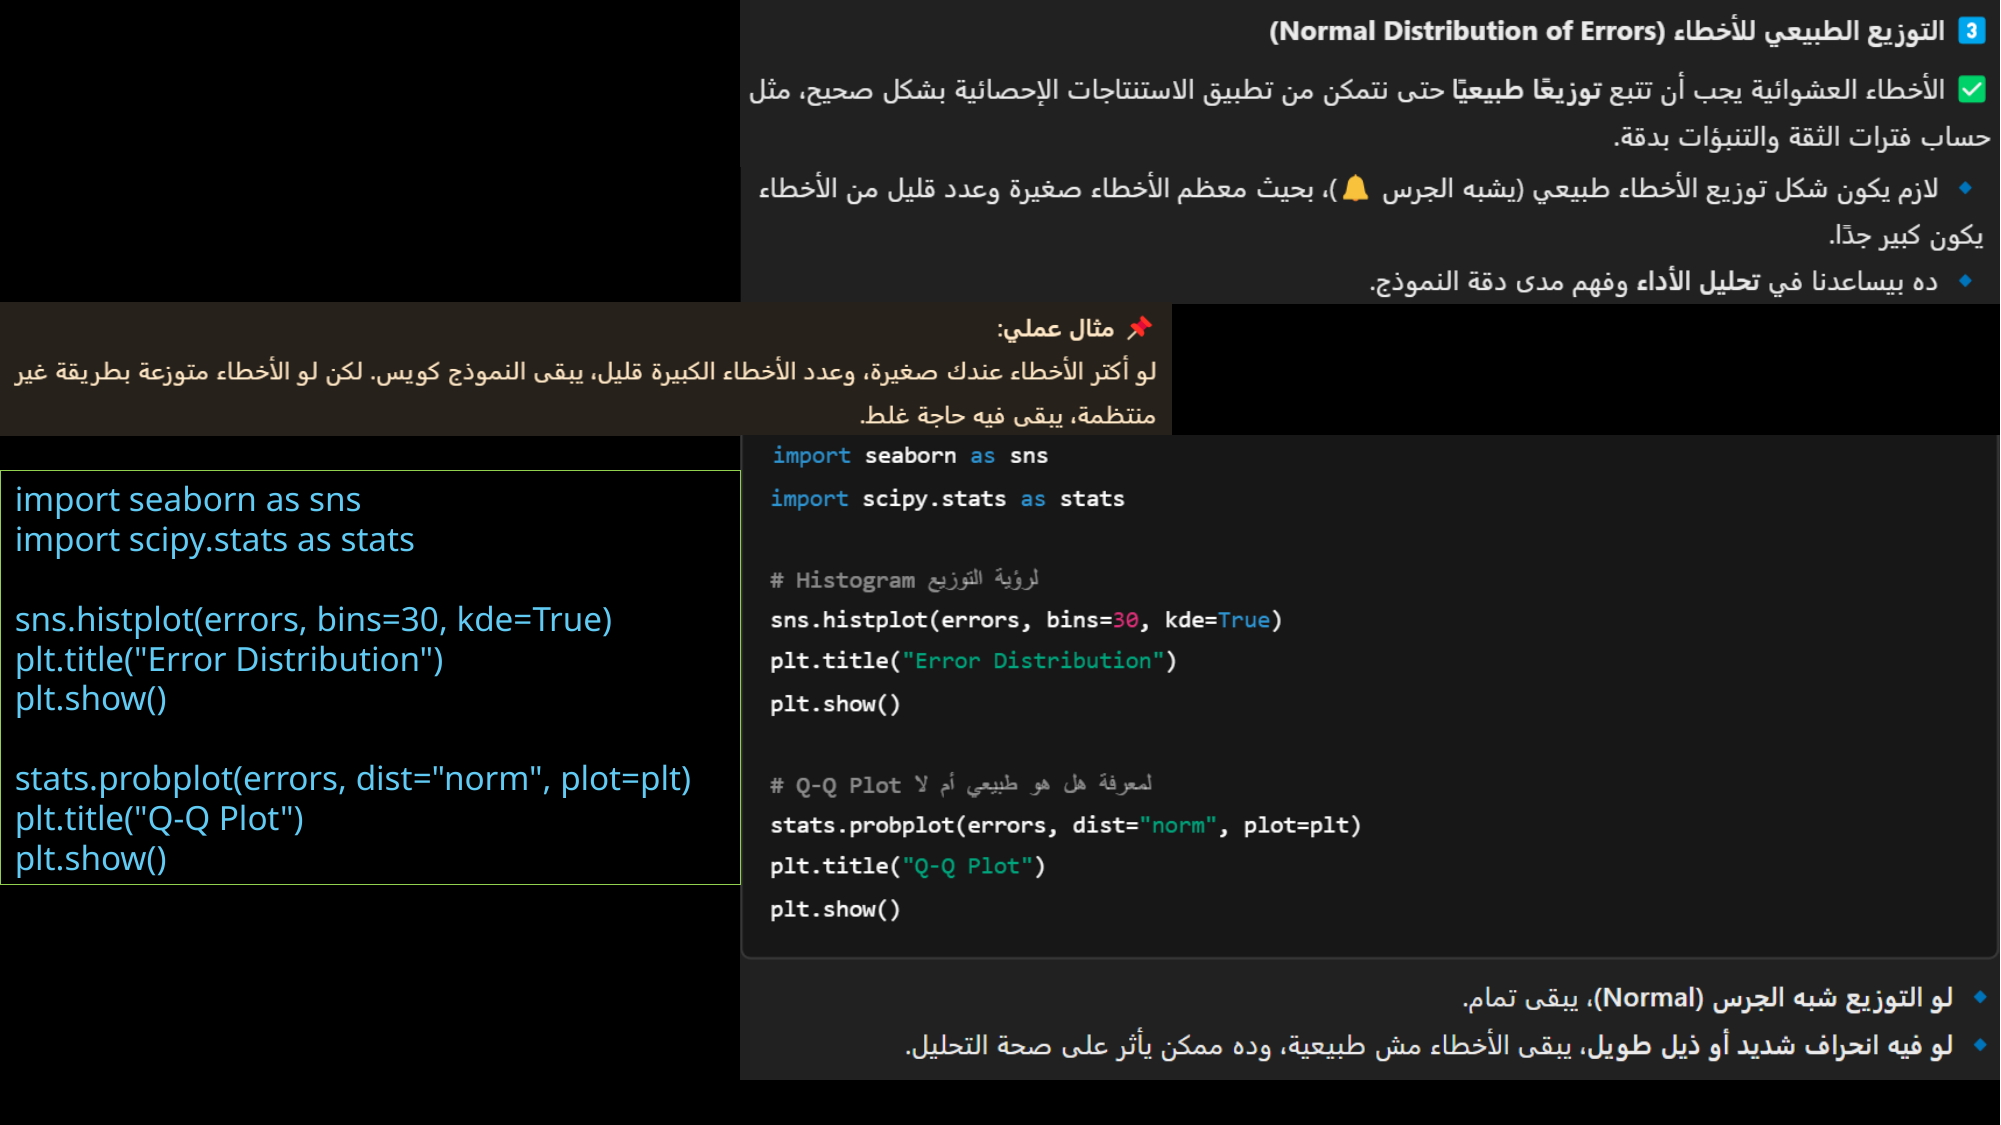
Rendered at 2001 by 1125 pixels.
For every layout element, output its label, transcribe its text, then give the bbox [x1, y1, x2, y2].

picture [0, 0, 2000, 1080]
text_box import seaborn as sns import scipy.stats as stats sns.histplot(errors, bins=30, kde=True) plt.title("Error Distribution") plt.show() stats.probplot(errors, dist="norm", plot=plt) plt.title("Q-Q Plot") plt.show() [0, 470, 740, 885]
